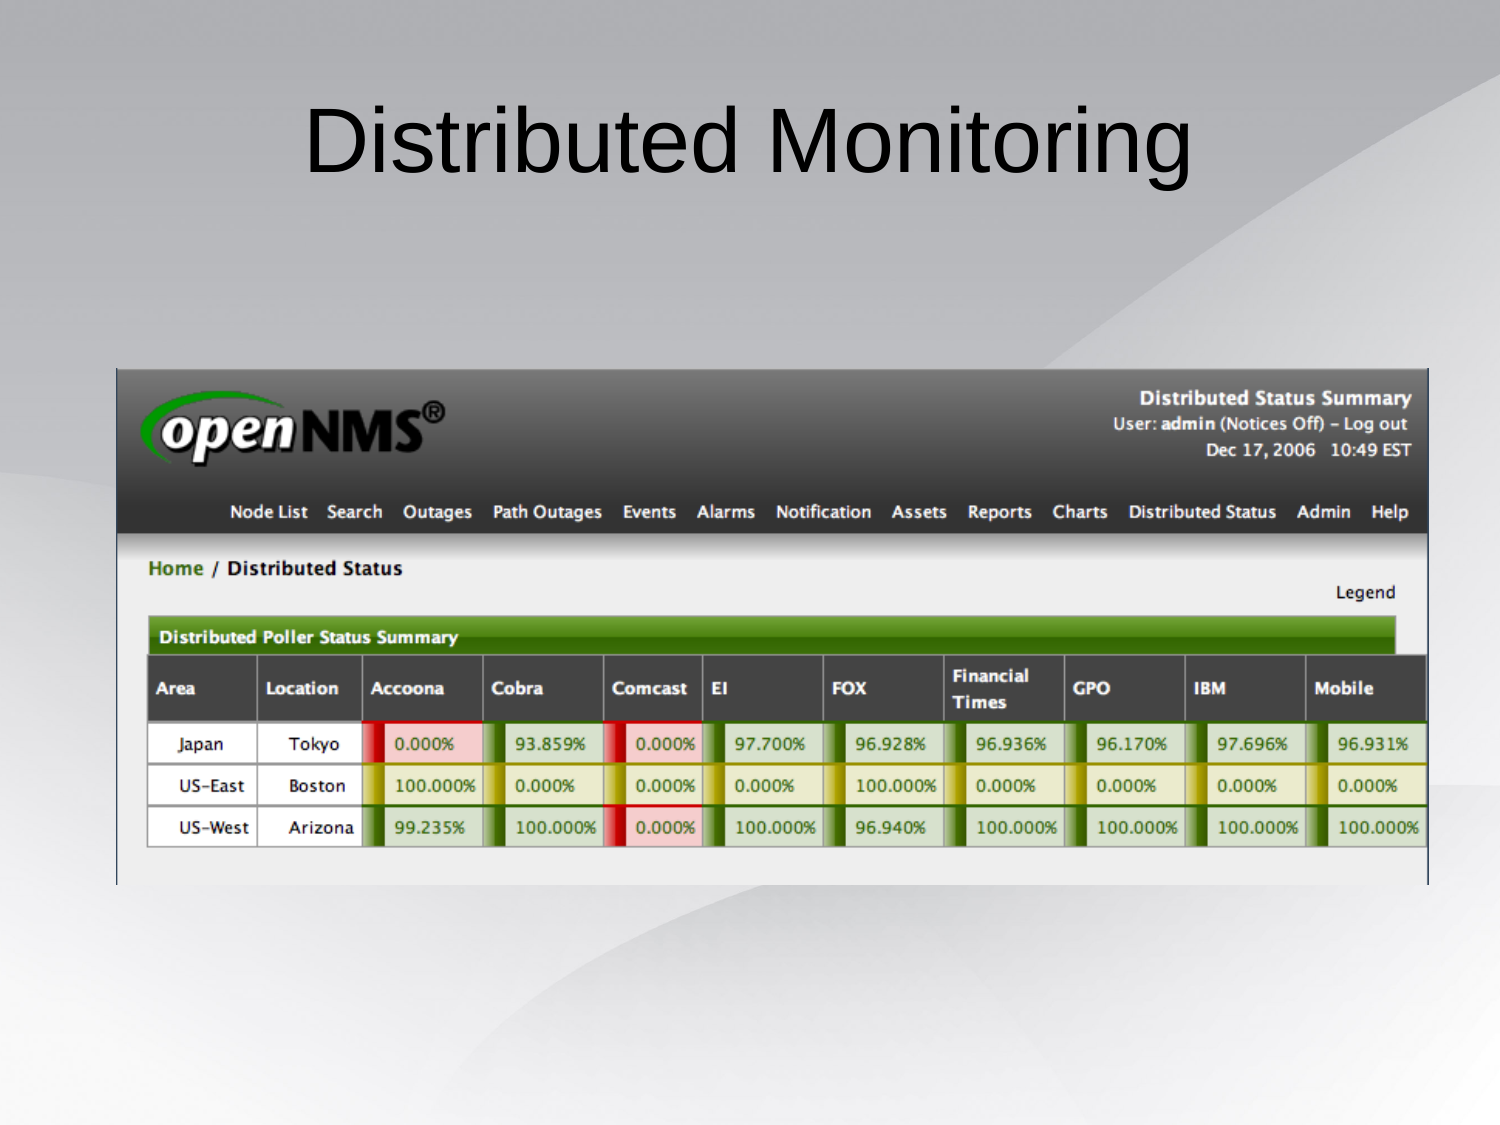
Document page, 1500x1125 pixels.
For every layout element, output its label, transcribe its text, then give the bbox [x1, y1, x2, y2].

picture [0, 0, 1500, 1125]
title Distributed Monitoring [75, 44, 1425, 233]
